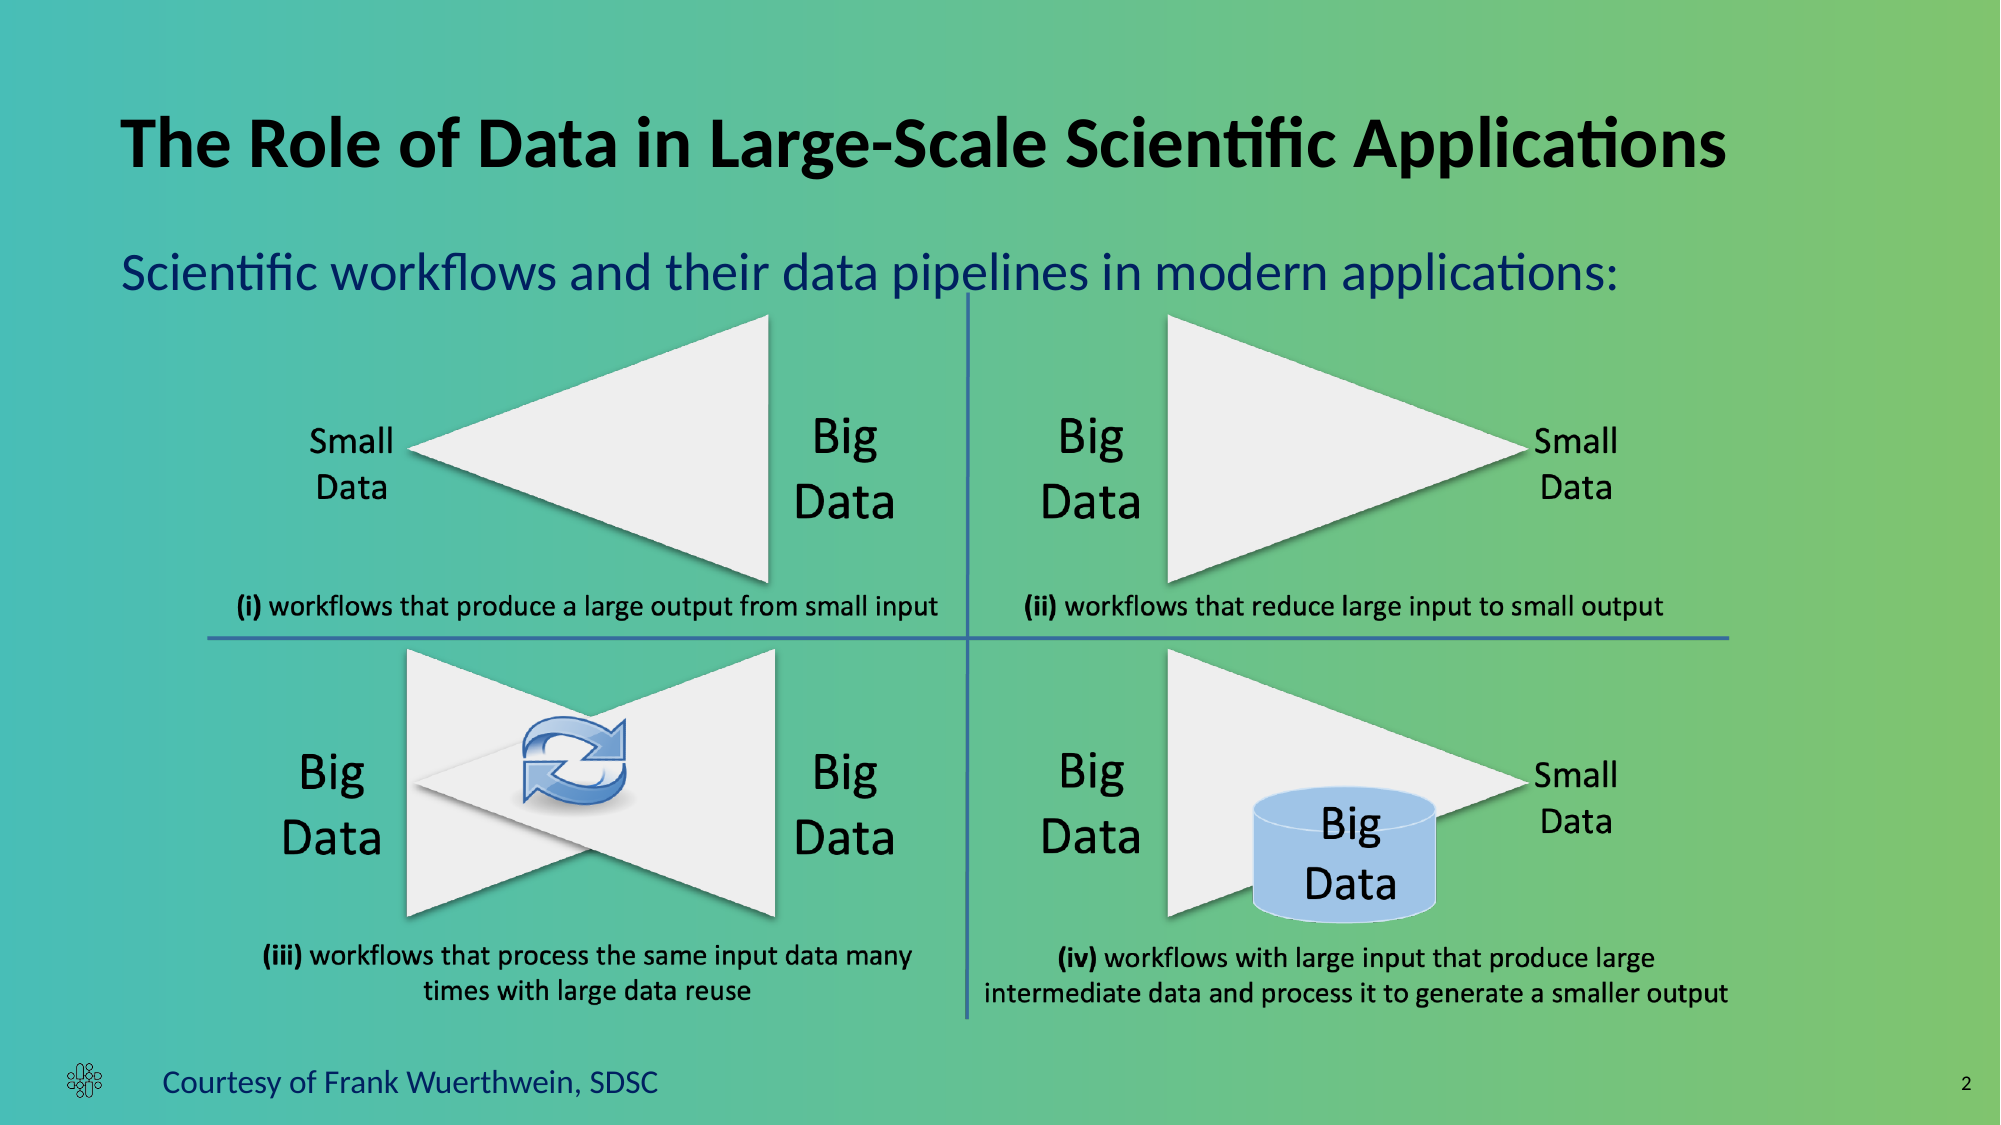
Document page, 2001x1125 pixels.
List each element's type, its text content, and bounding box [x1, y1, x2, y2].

title The Role of Data in Large-Scale Scientific Applications [99, 45, 1959, 233]
picture [207, 292, 1758, 1029]
picture [67, 1063, 102, 1098]
text_box Scientific workflows and their data pipelines in modern applications: [101, 216, 1899, 322]
text_box Courtesy of Frank Wuerthwein, SDSC [142, 1033, 1002, 1120]
slide_number ‹#› [1871, 1038, 1992, 1125]
